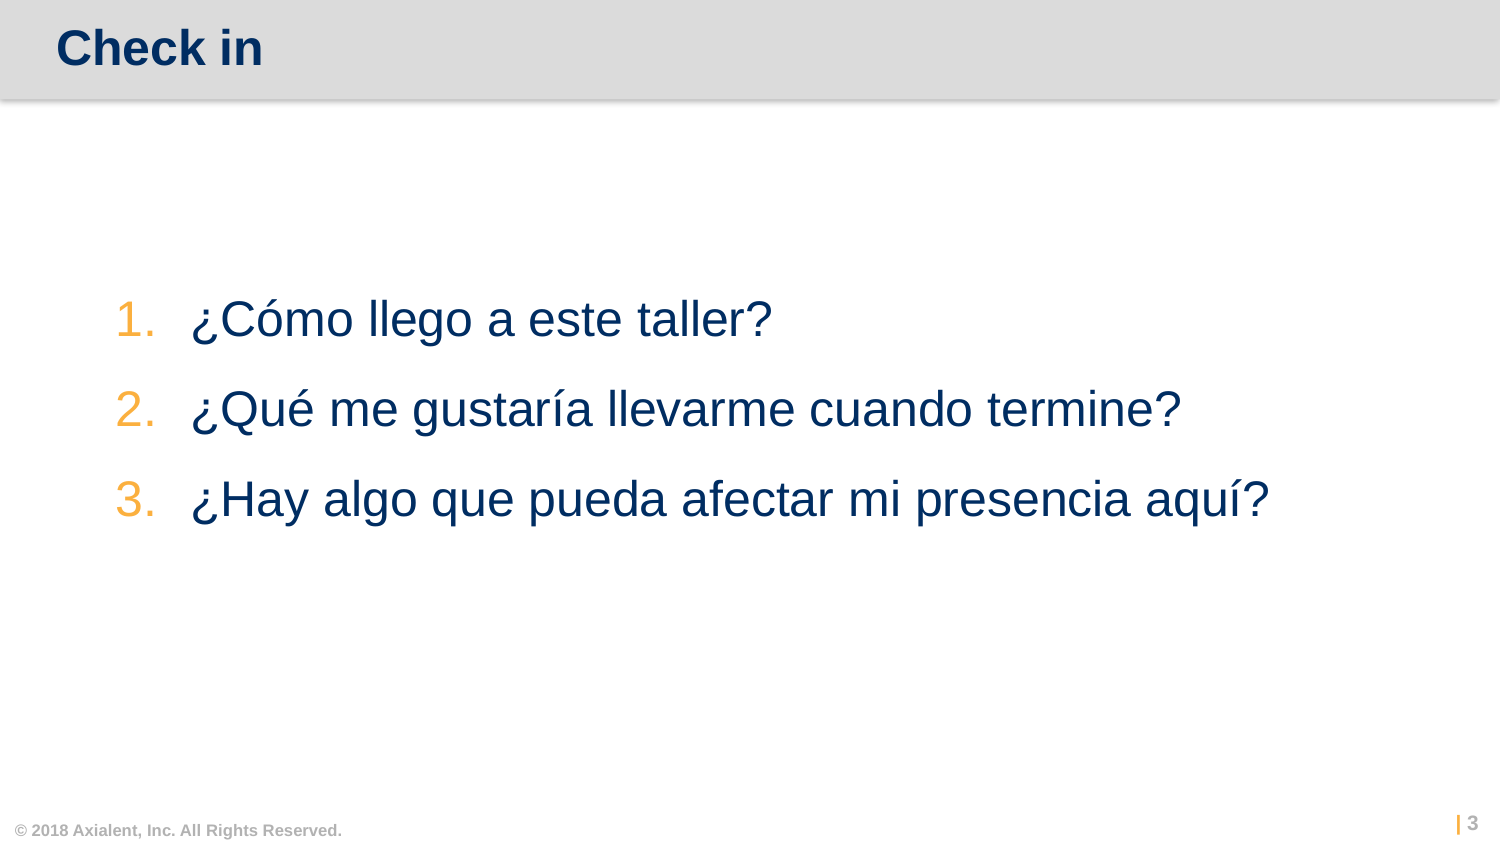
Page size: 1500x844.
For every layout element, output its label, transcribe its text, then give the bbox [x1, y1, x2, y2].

list ¿Cómo llego a este taller? ¿Qué me gustaría llevarme cuando termine? ¿Hay algo que pueda afectar mi presencia aquí? [100, 278, 1400, 576]
slide_number | 3 [1139, 803, 1491, 837]
title Check in [41, 7, 1467, 80]
text_box [0, 0, 1500, 100]
